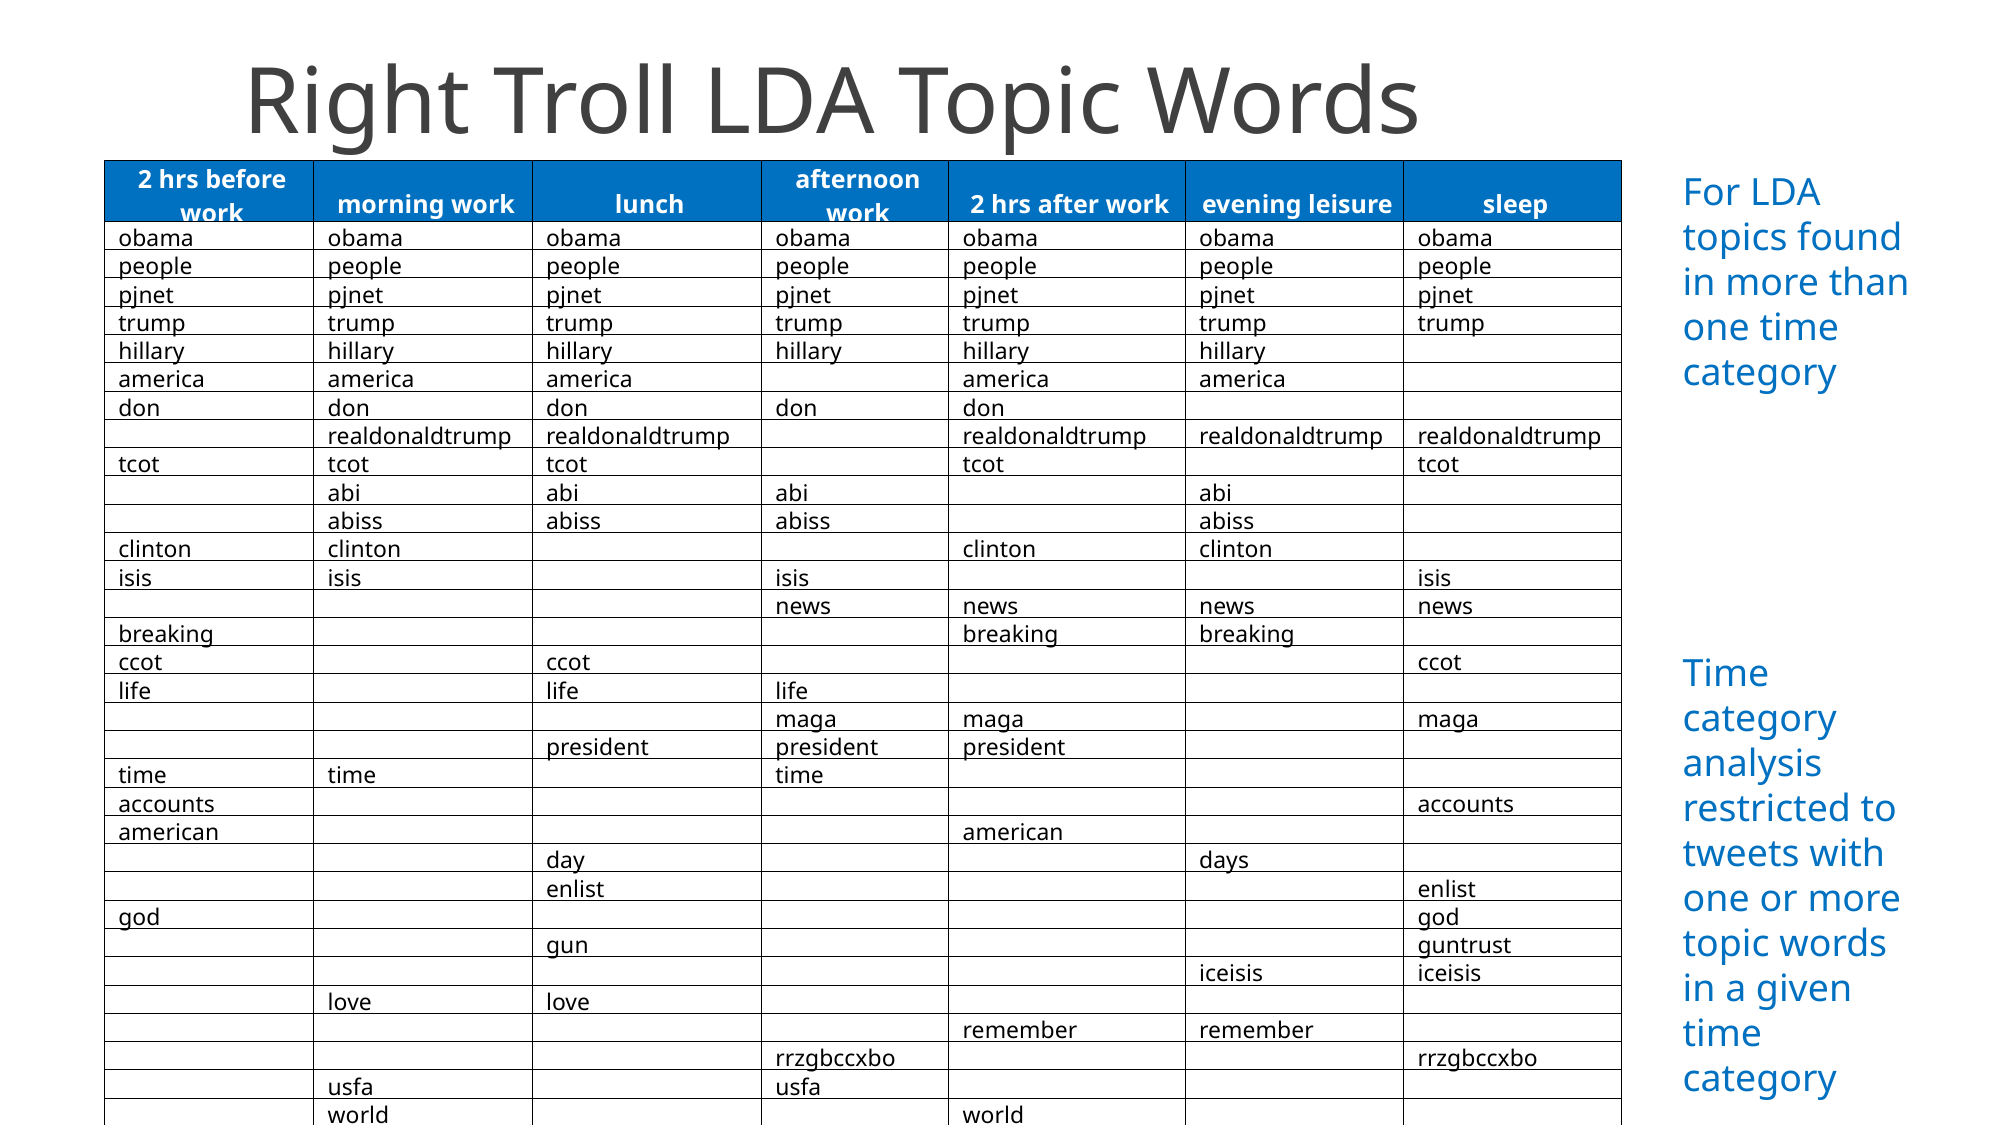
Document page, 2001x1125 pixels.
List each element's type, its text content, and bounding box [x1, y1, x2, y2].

table_cell abiss [533, 505, 761, 532]
table_cell news [1404, 590, 1621, 617]
table_cell [762, 363, 948, 391]
table_cell abi [762, 476, 948, 504]
table_cell world [949, 1099, 1185, 1125]
table_cell news [949, 590, 1185, 617]
table_cell [949, 901, 1185, 928]
table_cell [762, 901, 948, 928]
table_cell love [314, 986, 532, 1013]
table_cell [1404, 618, 1621, 645]
table_cell rrzgbccxbo [1404, 1042, 1621, 1069]
table_cell [533, 901, 761, 928]
table_cell abi [314, 476, 532, 504]
table_cell america [105, 363, 313, 391]
table_header lunch [533, 161, 761, 221]
table_cell pjnet [314, 278, 532, 306]
table_cell [105, 590, 313, 617]
table_cell america [314, 363, 532, 391]
table_cell obama [314, 222, 532, 249]
table_cell [533, 590, 761, 617]
table_cell hillary [533, 335, 761, 362]
table_cell clinton [314, 533, 532, 560]
table_cell pjnet [533, 278, 761, 306]
table_cell [314, 590, 532, 617]
table_cell [762, 1099, 948, 1125]
table_header 2 hrs after work [949, 161, 1185, 221]
table_cell [949, 1070, 1185, 1098]
table_cell [762, 448, 948, 475]
table_cell [949, 872, 1185, 900]
table_cell isis [762, 561, 948, 589]
table_cell [105, 476, 313, 504]
text_box Right Troll LDA Topic Words [104, 34, 1563, 159]
table_cell [1186, 448, 1403, 475]
table_cell [105, 1070, 313, 1098]
table_cell [105, 1099, 313, 1125]
table_cell ccot [105, 646, 313, 673]
table_cell rrzgbccxbo [762, 1042, 948, 1069]
table_cell trump [105, 307, 313, 334]
table_cell [105, 1042, 313, 1069]
table_cell tcot [314, 448, 532, 475]
table_cell enlist [533, 872, 761, 900]
table_cell [1404, 1070, 1621, 1098]
table_cell hillary [762, 335, 948, 362]
text_box Time category analysis restricted to tweets with one or more topic words in a given time category [1667, 641, 1937, 1106]
table_cell [949, 561, 1185, 589]
table_cell trump [314, 307, 532, 334]
table_cell [533, 618, 761, 645]
table_cell tcot [533, 448, 761, 475]
table_cell obama [105, 222, 313, 249]
table_cell [314, 703, 532, 730]
table_cell [762, 816, 948, 843]
table_cell hillary [105, 335, 313, 362]
table_cell [1404, 1014, 1621, 1041]
table_cell ccot [533, 646, 761, 673]
table_cell [1186, 646, 1403, 673]
table_cell [105, 420, 313, 447]
table_cell god [1404, 901, 1621, 928]
table_cell don [314, 392, 532, 419]
table_header morning work [314, 161, 532, 221]
table_cell love [533, 986, 761, 1013]
table_cell people [949, 250, 1185, 277]
table_cell day [533, 844, 761, 871]
table_cell america [949, 363, 1185, 391]
table_cell [105, 505, 313, 532]
table_cell [1186, 901, 1403, 928]
table_cell life [533, 674, 761, 702]
table_cell [949, 674, 1185, 702]
table_cell iceisis [1404, 957, 1621, 985]
table_cell [949, 957, 1185, 985]
table_cell abi [1186, 476, 1403, 504]
table_cell [533, 1042, 761, 1069]
table_cell don [105, 392, 313, 419]
table_cell [105, 844, 313, 871]
table_cell american [949, 816, 1185, 843]
table_cell abiss [1186, 505, 1403, 532]
table_cell president [949, 731, 1185, 758]
table_cell pjnet [105, 278, 313, 306]
table_cell [762, 420, 948, 447]
table_cell [314, 816, 532, 843]
table_cell hillary [314, 335, 532, 362]
table_cell pjnet [762, 278, 948, 306]
table_cell [1186, 561, 1403, 589]
table_cell remember [949, 1014, 1185, 1041]
table_cell president [533, 731, 761, 758]
table_cell usfa [762, 1070, 948, 1098]
table_cell [314, 929, 532, 956]
table_cell [1186, 1070, 1403, 1098]
table_cell [1404, 476, 1621, 504]
table_cell guntrust [1404, 929, 1621, 956]
table_cell [1404, 335, 1621, 362]
table_cell [105, 929, 313, 956]
table_cell [533, 1099, 761, 1125]
table_cell pjnet [1404, 278, 1621, 306]
table_cell time [314, 759, 532, 787]
table_cell don [533, 392, 761, 419]
table_cell [1404, 986, 1621, 1013]
table_cell [762, 788, 948, 815]
table_cell [762, 986, 948, 1013]
table_cell realdonaldtrump [1404, 420, 1621, 447]
table_cell life [105, 674, 313, 702]
table_cell people [1404, 250, 1621, 277]
table_header evening leisure [1186, 161, 1403, 221]
table_cell [1404, 533, 1621, 560]
table_cell [314, 957, 532, 985]
table_cell abi [533, 476, 761, 504]
table_cell [1404, 759, 1621, 787]
table_cell time [762, 759, 948, 787]
table_cell [1186, 1042, 1403, 1069]
table_cell [762, 844, 948, 871]
table_cell accounts [105, 788, 313, 815]
table_cell [105, 703, 313, 730]
table_cell news [762, 590, 948, 617]
table_cell [949, 986, 1185, 1013]
table_cell isis [314, 561, 532, 589]
table_cell obama [949, 222, 1185, 249]
table_cell obama [1186, 222, 1403, 249]
table_header 2 hrs before work [105, 161, 313, 221]
table_cell accounts [1404, 788, 1621, 815]
table_cell [1404, 816, 1621, 843]
table_cell [1186, 703, 1403, 730]
table_cell obama [533, 222, 761, 249]
table_header sleep [1404, 161, 1621, 221]
table_cell realdonaldtrump [533, 420, 761, 447]
table_cell [949, 1042, 1185, 1069]
table_cell people [314, 250, 532, 277]
table_cell [762, 957, 948, 985]
table_cell usfa [314, 1070, 532, 1098]
table_cell don [949, 392, 1185, 419]
table_cell remember [1186, 1014, 1403, 1041]
table_cell obama [1404, 222, 1621, 249]
table_cell [949, 844, 1185, 871]
table_cell breaking [949, 618, 1185, 645]
table_cell [533, 957, 761, 985]
table_cell [314, 1042, 532, 1069]
table_cell america [533, 363, 761, 391]
table_cell [1186, 731, 1403, 758]
table_cell [1404, 731, 1621, 758]
table_cell enlist [1404, 872, 1621, 900]
table_cell [105, 957, 313, 985]
table_cell isis [1404, 561, 1621, 589]
table_cell don [762, 392, 948, 419]
table_cell [1404, 1099, 1621, 1125]
table_cell abiss [314, 505, 532, 532]
table_cell gun [533, 929, 761, 956]
table_cell clinton [105, 533, 313, 560]
table_cell [1186, 1099, 1403, 1125]
table_cell [314, 1014, 532, 1041]
table_cell [314, 674, 532, 702]
table_cell [762, 533, 948, 560]
table_cell [1404, 505, 1621, 532]
table_cell [314, 646, 532, 673]
table_cell [533, 759, 761, 787]
table_cell [949, 476, 1185, 504]
table_cell trump [1186, 307, 1403, 334]
table_cell [949, 929, 1185, 956]
table_cell people [533, 250, 761, 277]
table_cell [105, 986, 313, 1013]
table_cell trump [533, 307, 761, 334]
table_cell hillary [949, 335, 1185, 362]
table_cell world [314, 1099, 532, 1125]
table_cell [1186, 788, 1403, 815]
table_cell trump [762, 307, 948, 334]
table_cell iceisis [1186, 957, 1403, 985]
table_cell [949, 759, 1185, 787]
table_cell realdonaldtrump [1186, 420, 1403, 447]
table_cell ccot [1404, 646, 1621, 673]
table_cell [762, 646, 948, 673]
table_cell [533, 816, 761, 843]
table_cell [1186, 986, 1403, 1013]
table_cell trump [949, 307, 1185, 334]
table_cell people [1186, 250, 1403, 277]
table_cell tcot [1404, 448, 1621, 475]
table_cell [105, 872, 313, 900]
table_cell days [1186, 844, 1403, 871]
table_cell clinton [1186, 533, 1403, 560]
table_cell maga [762, 703, 948, 730]
table_cell [762, 929, 948, 956]
table_cell [949, 788, 1185, 815]
table_cell [533, 533, 761, 560]
table_cell [762, 872, 948, 900]
table_cell tcot [105, 448, 313, 475]
table_cell [1404, 674, 1621, 702]
table_cell [1186, 759, 1403, 787]
table_cell [949, 505, 1185, 532]
table_cell news [1186, 590, 1403, 617]
table_cell life [762, 674, 948, 702]
table_cell breaking [105, 618, 313, 645]
table_cell [1186, 674, 1403, 702]
table_cell trump [1404, 307, 1621, 334]
table_cell [314, 731, 532, 758]
table_cell abiss [762, 505, 948, 532]
text_box For LDA topics found in more than one time category [1667, 160, 1937, 401]
table_cell [314, 901, 532, 928]
table_cell [1404, 844, 1621, 871]
table_cell american [105, 816, 313, 843]
table_cell pjnet [949, 278, 1185, 306]
table_cell [314, 618, 532, 645]
table_cell pjnet [1186, 278, 1403, 306]
table_cell maga [949, 703, 1185, 730]
table_cell [1186, 816, 1403, 843]
table_cell [1404, 392, 1621, 419]
table_cell [105, 1014, 313, 1041]
table_cell [105, 731, 313, 758]
table_cell hillary [1186, 335, 1403, 362]
table_cell [762, 1014, 948, 1041]
table_cell [762, 618, 948, 645]
table_cell realdonaldtrump [949, 420, 1185, 447]
table_cell [949, 646, 1185, 673]
table_cell realdonaldtrump [314, 420, 532, 447]
table_cell people [762, 250, 948, 277]
table_cell [533, 788, 761, 815]
table_cell [533, 703, 761, 730]
table_cell [314, 788, 532, 815]
table_cell clinton [949, 533, 1185, 560]
table_cell obama [762, 222, 948, 249]
table_cell god [105, 901, 313, 928]
table_header afternoon work [762, 161, 948, 221]
table_cell [1186, 872, 1403, 900]
table_cell tcot [949, 448, 1185, 475]
table_cell [314, 872, 532, 900]
table_cell maga [1404, 703, 1621, 730]
table_cell [533, 1014, 761, 1041]
table_cell [533, 561, 761, 589]
table_cell [1404, 363, 1621, 391]
table_cell president [762, 731, 948, 758]
table_cell [1186, 929, 1403, 956]
table_cell isis [105, 561, 313, 589]
table_cell [1186, 392, 1403, 419]
table_cell time [105, 759, 313, 787]
table_cell [533, 1070, 761, 1098]
table_cell people [105, 250, 313, 277]
table_cell america [1186, 363, 1403, 391]
table_cell [314, 844, 532, 871]
table_cell breaking [1186, 618, 1403, 645]
